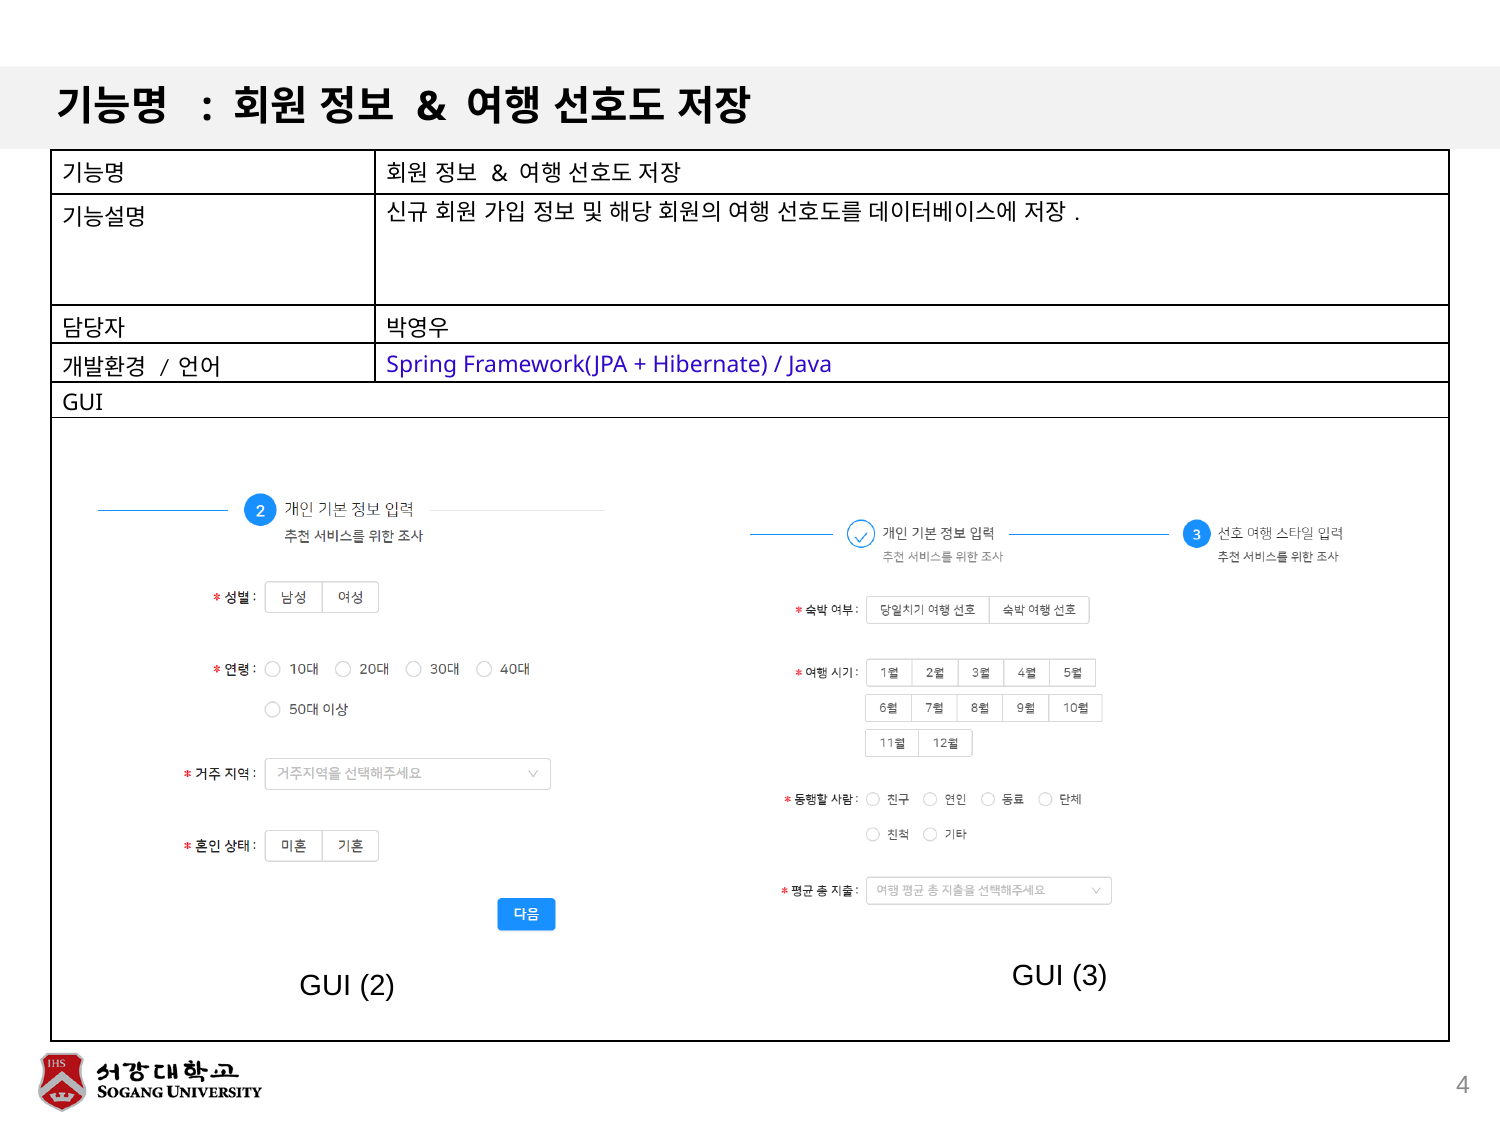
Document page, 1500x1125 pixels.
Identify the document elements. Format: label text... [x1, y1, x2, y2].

picture [98, 464, 605, 959]
table_cell GUI [52, 383, 1448, 417]
table_cell [52, 418, 1448, 1040]
text_box GUI (3) [776, 949, 1352, 999]
picture [749, 496, 1378, 927]
table_cell 기능설명 [52, 195, 374, 304]
table_header 기능명 [52, 151, 374, 193]
table_cell 신규 회원 가입 정보 및 해당 회원의 여행 선호도를 데이터베이스에 저장. [376, 195, 1448, 304]
table_cell 담당자 [52, 306, 374, 342]
title 기능명 : 회원 정보 & 여행 선호도 저장 [41, 64, 1459, 149]
picture [0, 1031, 294, 1125]
table_cell Spring Framework(JPA + Hibernate) / Java [376, 344, 1448, 381]
table_header 회원 정보 & 여행 선호도 저장 [376, 151, 1448, 193]
table_cell 박영우 [376, 306, 1448, 342]
slide_number 4 [1147, 1053, 1485, 1114]
text_box GUI (2) [63, 958, 639, 1009]
table_cell 개발환경 / 언어 [52, 344, 374, 381]
